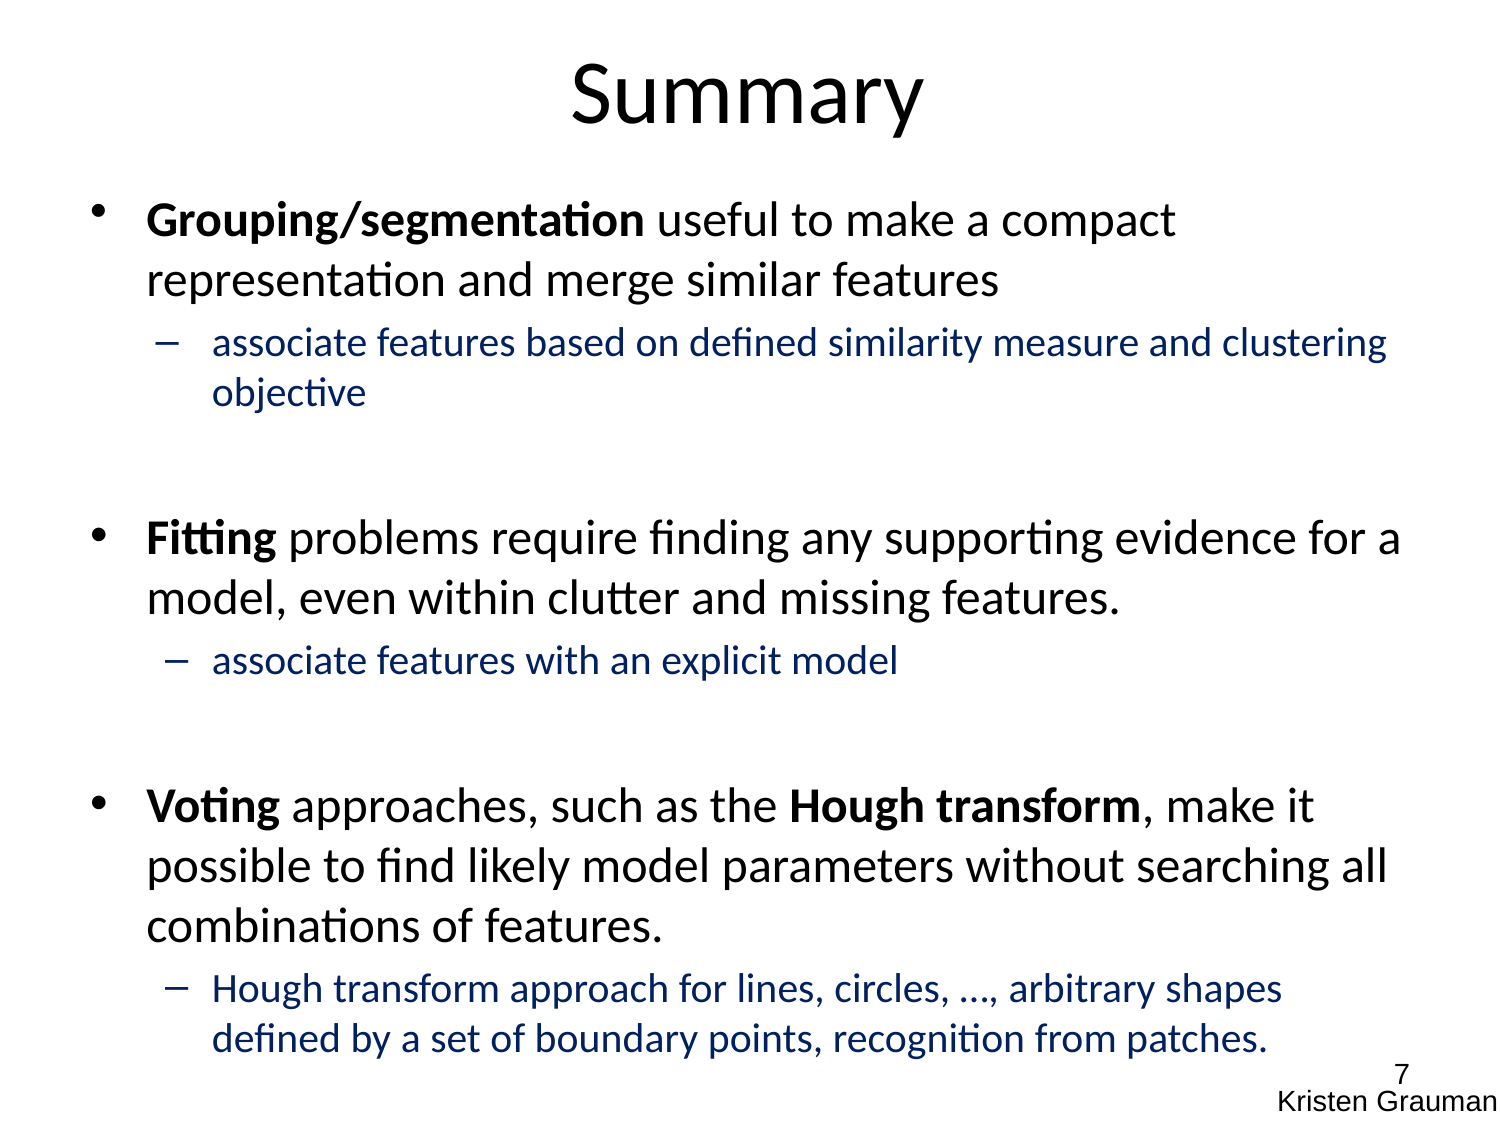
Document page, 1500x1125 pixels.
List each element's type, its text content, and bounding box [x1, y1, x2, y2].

slide_number 7 [1074, 1042, 1425, 1103]
list Grouping/segmentation useful to make a compact representation and merge similar features associate features based on defined similarity measure and clustering objective Fitting problems require finding any supporting evidence for a model, even within clutter and missing features. associate features with an explicit model Voting approaches, such as the Hough transform, make it possible to find likely model parameters without searching all combinations of features. Hough transform approach for lines, circles, …, arbitrary shapes defined by a set of boundary points, recognition from patches. [74, 178, 1426, 964]
text_box Kristen Grauman [1262, 1074, 1500, 1125]
title Summary [72, 0, 1424, 182]
